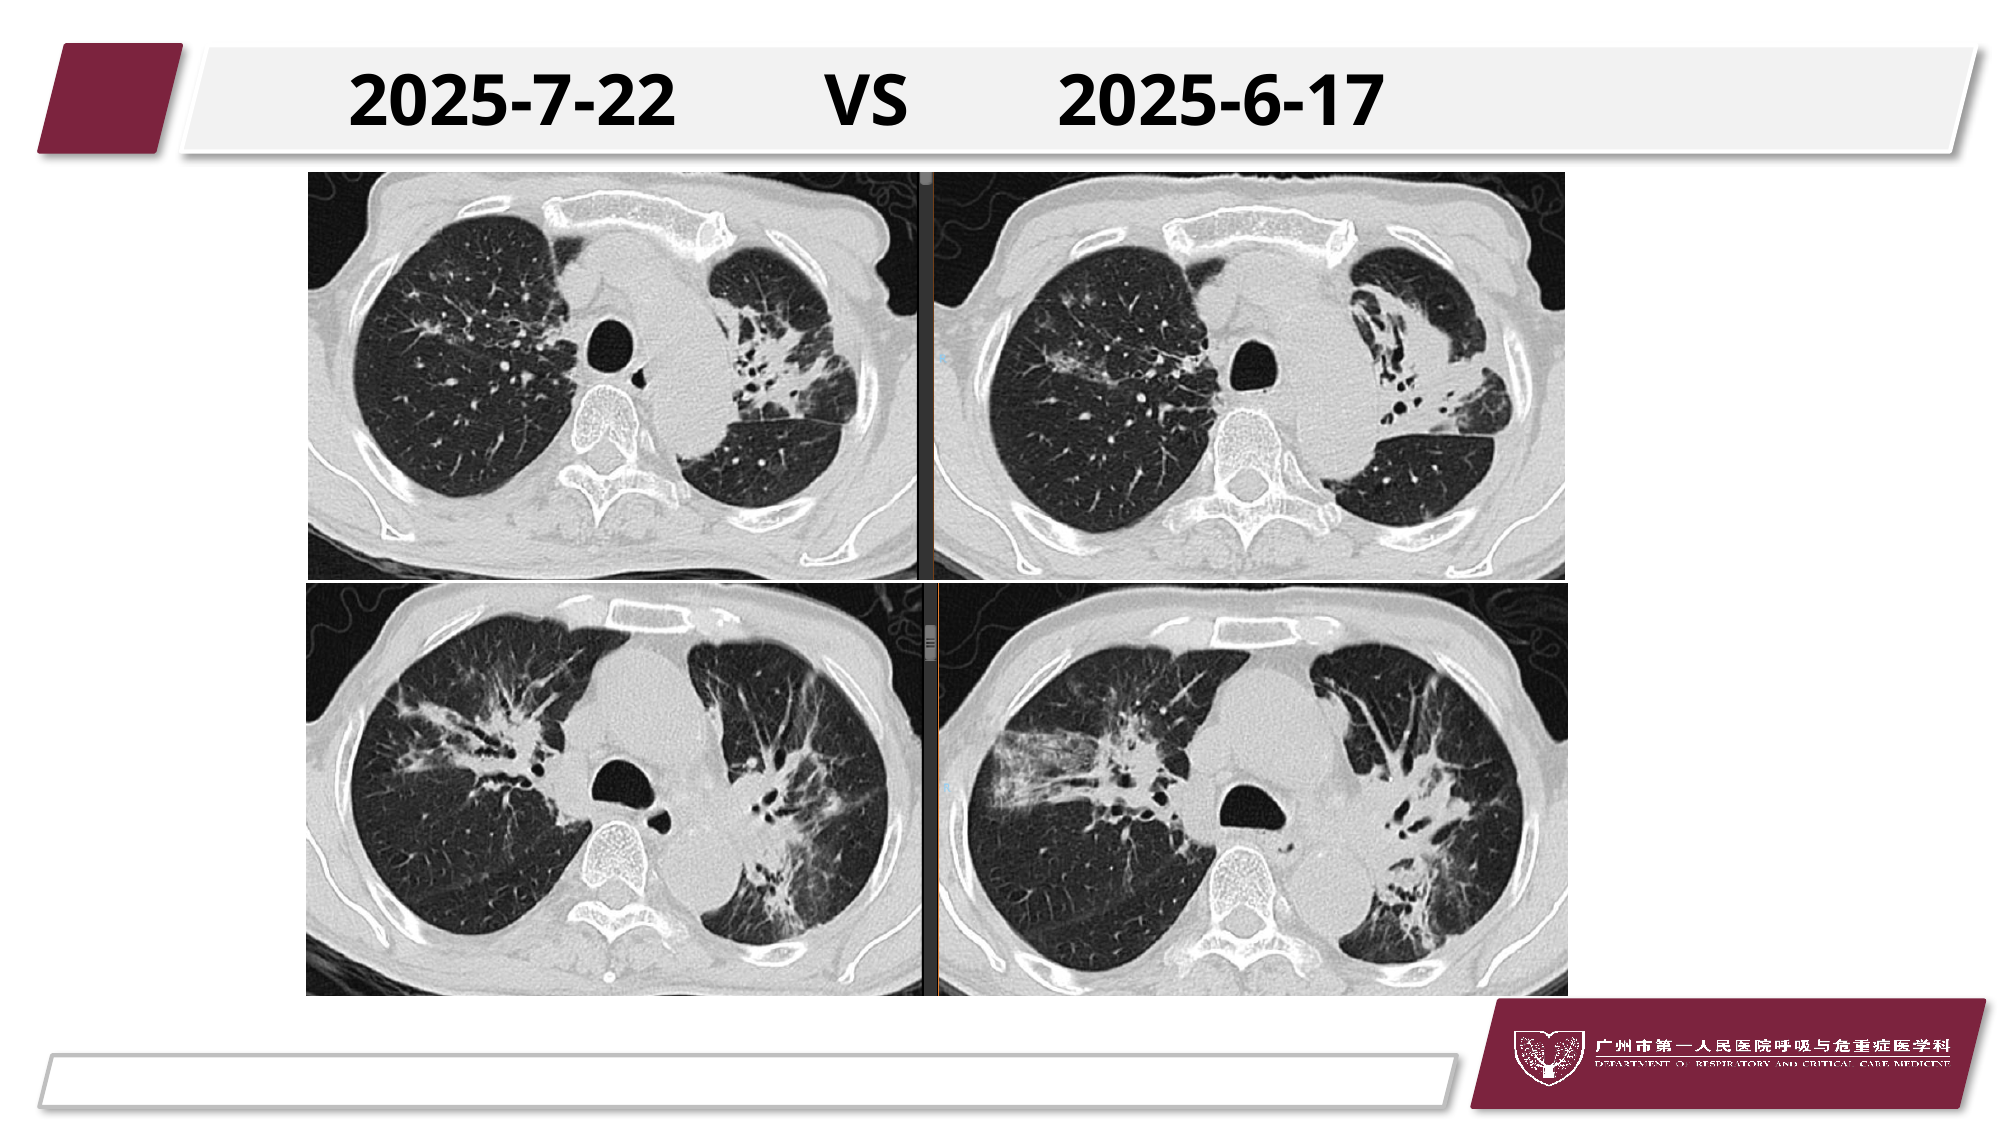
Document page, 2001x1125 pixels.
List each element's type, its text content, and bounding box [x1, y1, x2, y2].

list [307, 172, 1565, 580]
picture [306, 582, 1569, 996]
title 2025-7-22 VS 2025-6-17 [333, 3, 2000, 191]
